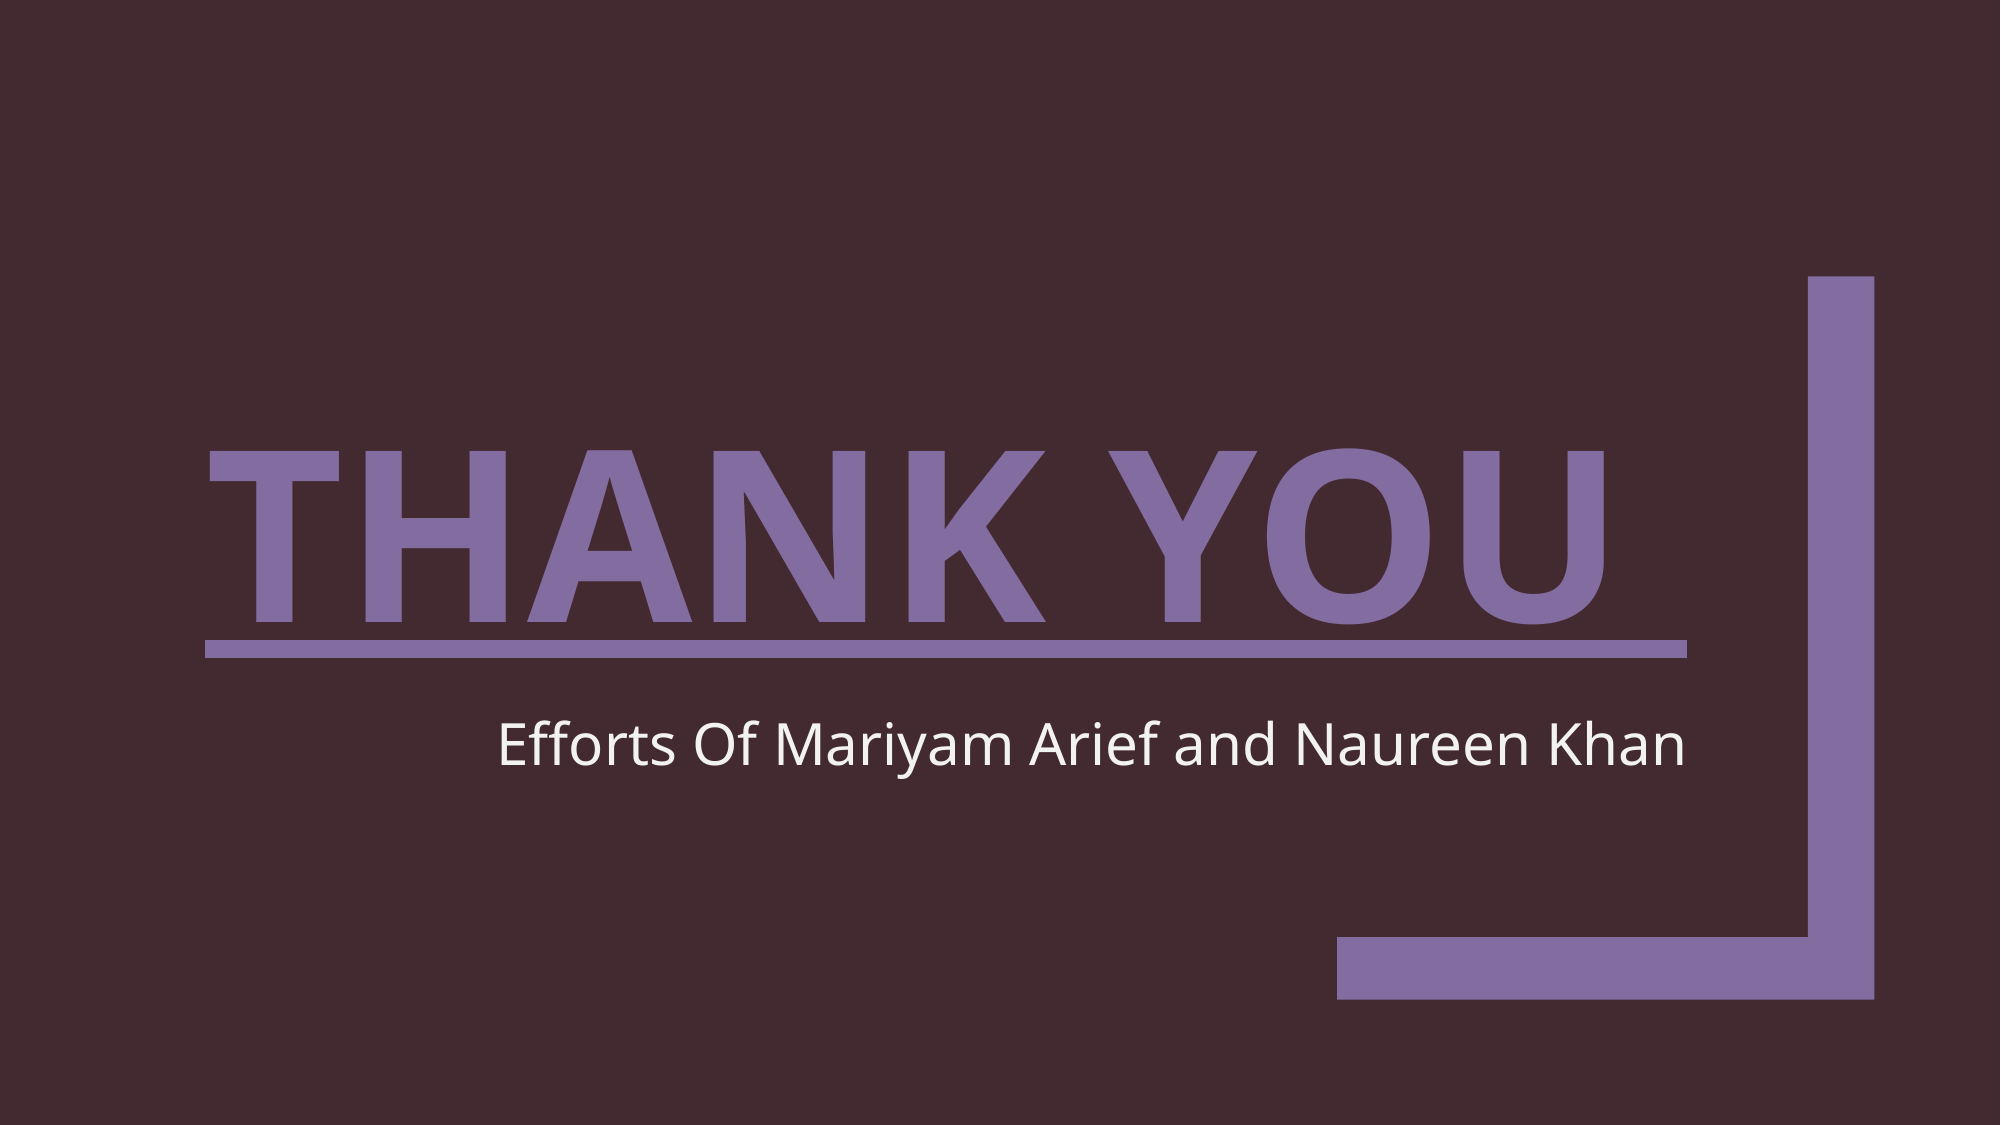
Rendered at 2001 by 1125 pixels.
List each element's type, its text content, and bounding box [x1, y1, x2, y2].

list Efforts Of Mariyam Arief and Naureen Khan [125, 691, 1703, 880]
title Thank you [125, 173, 1703, 682]
